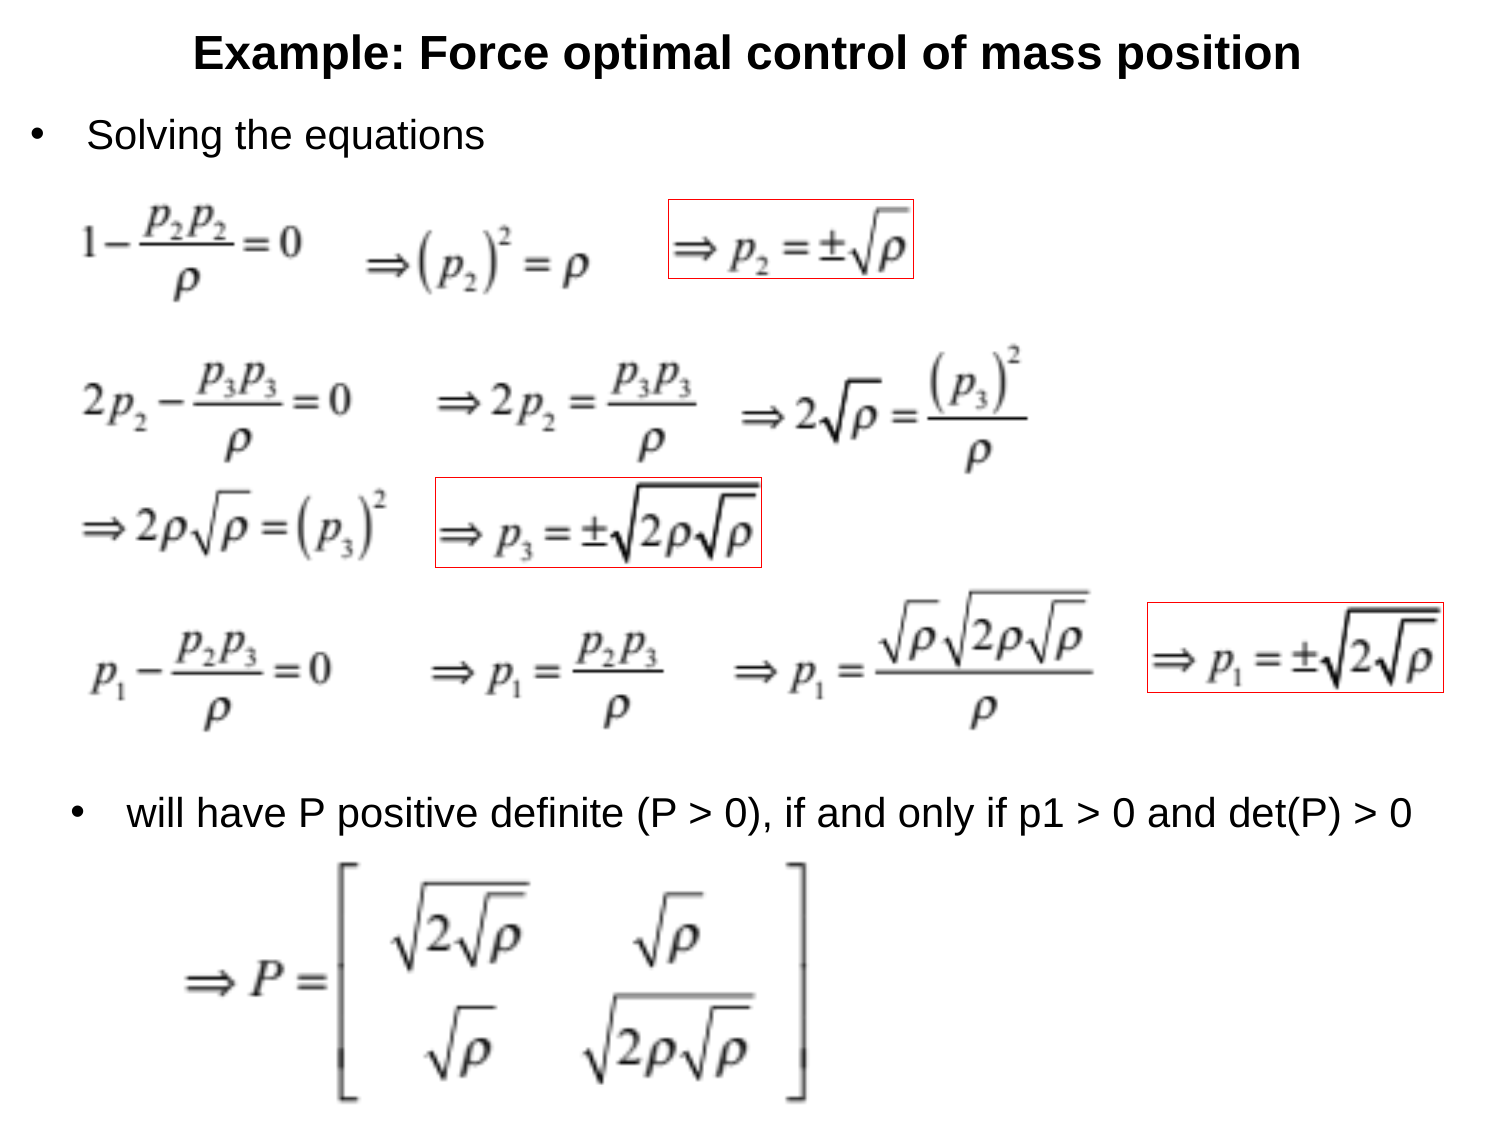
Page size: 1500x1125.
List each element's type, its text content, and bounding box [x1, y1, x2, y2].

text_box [361, 211, 596, 299]
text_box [432, 333, 700, 464]
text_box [425, 606, 668, 733]
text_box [737, 333, 1032, 478]
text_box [435, 477, 762, 568]
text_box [668, 199, 914, 279]
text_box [82, 602, 336, 733]
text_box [77, 477, 391, 568]
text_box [77, 179, 305, 306]
text_box will have P positive definite (P > 0), if and only if p1 > 0 and det(P) > 0 [55, 778, 1431, 844]
text_box Solving the equations [15, 100, 1031, 166]
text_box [77, 333, 357, 464]
text_box Example: Force optimal control of mass position [125, 1, 1372, 100]
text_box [179, 854, 811, 1108]
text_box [729, 584, 1098, 733]
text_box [1146, 602, 1445, 694]
